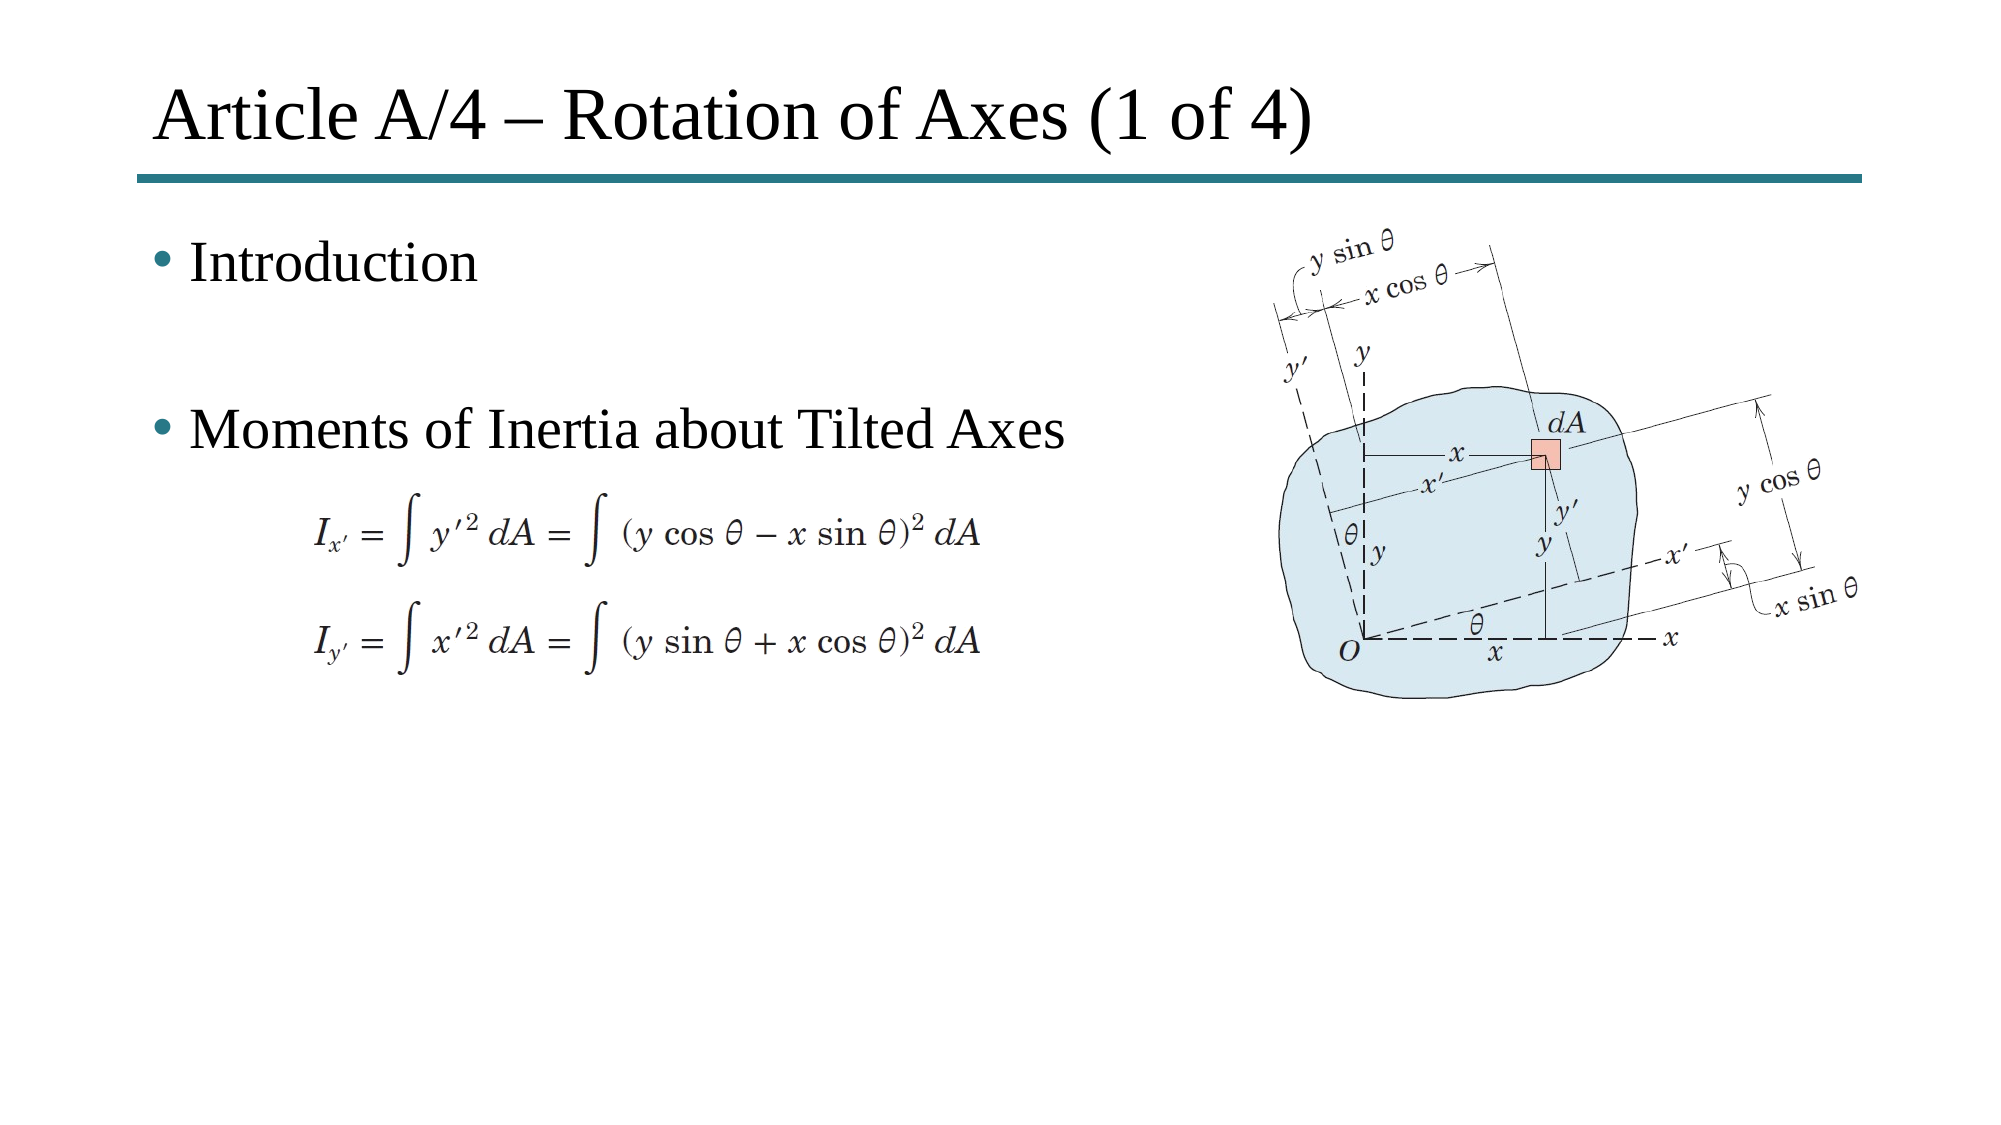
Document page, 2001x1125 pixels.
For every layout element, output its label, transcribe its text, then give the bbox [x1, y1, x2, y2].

list Introduction Moments of Inertia about Tilted Axes [137, 223, 1164, 1088]
picture [304, 485, 980, 683]
title Article A/4 – Rotation of Axes (1 of 4) [137, 59, 1863, 170]
picture [1262, 223, 1863, 701]
